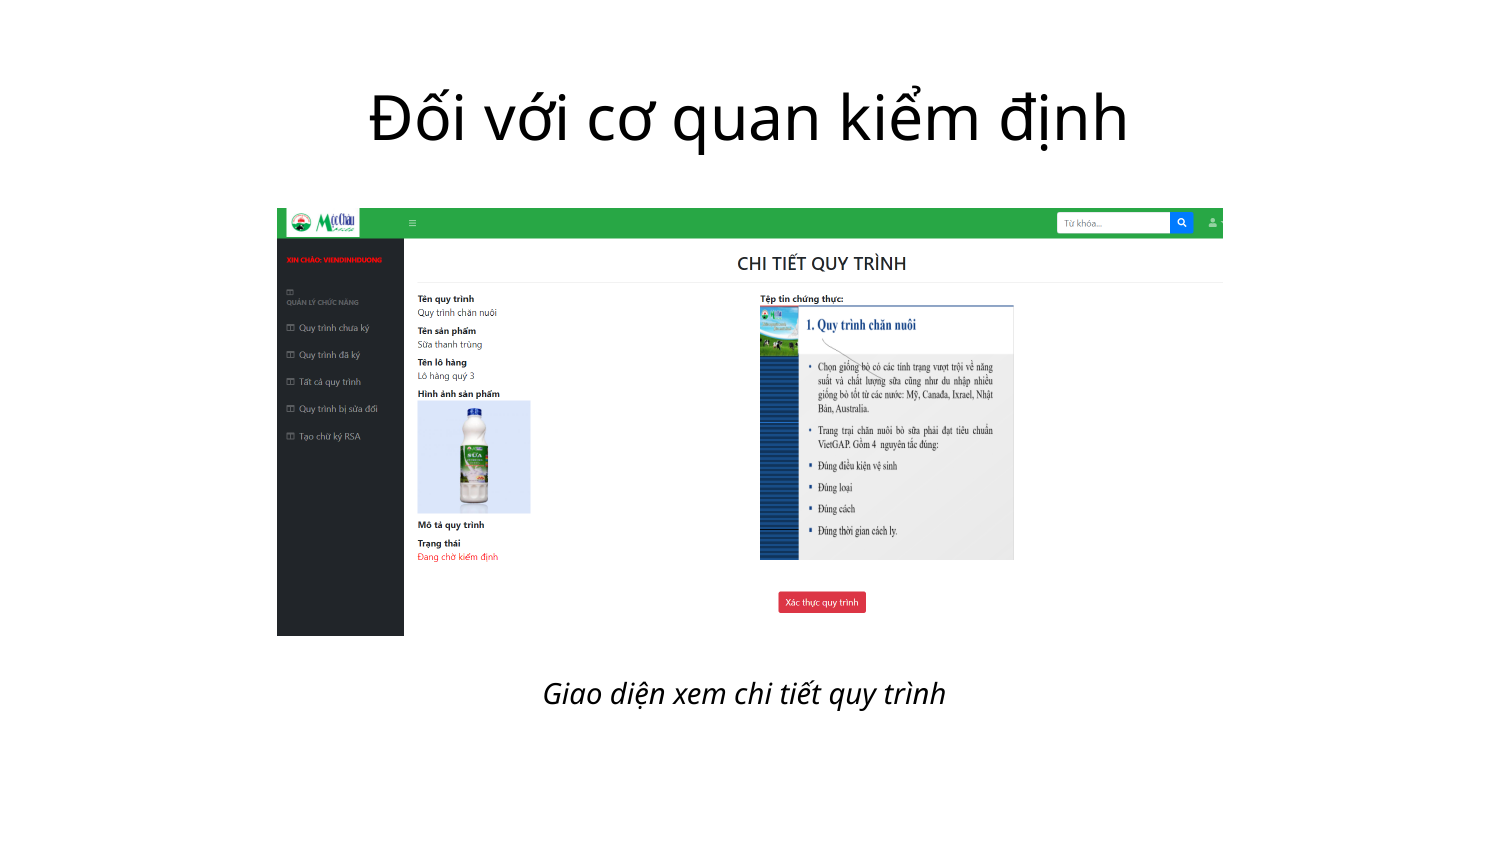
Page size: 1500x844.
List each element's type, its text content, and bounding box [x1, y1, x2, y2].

picture [277, 208, 1223, 636]
text_box Giao diện xem chi tiết quy trình [454, 645, 1080, 730]
title Đối với cơ quan kiểm định [75, 57, 1425, 169]
